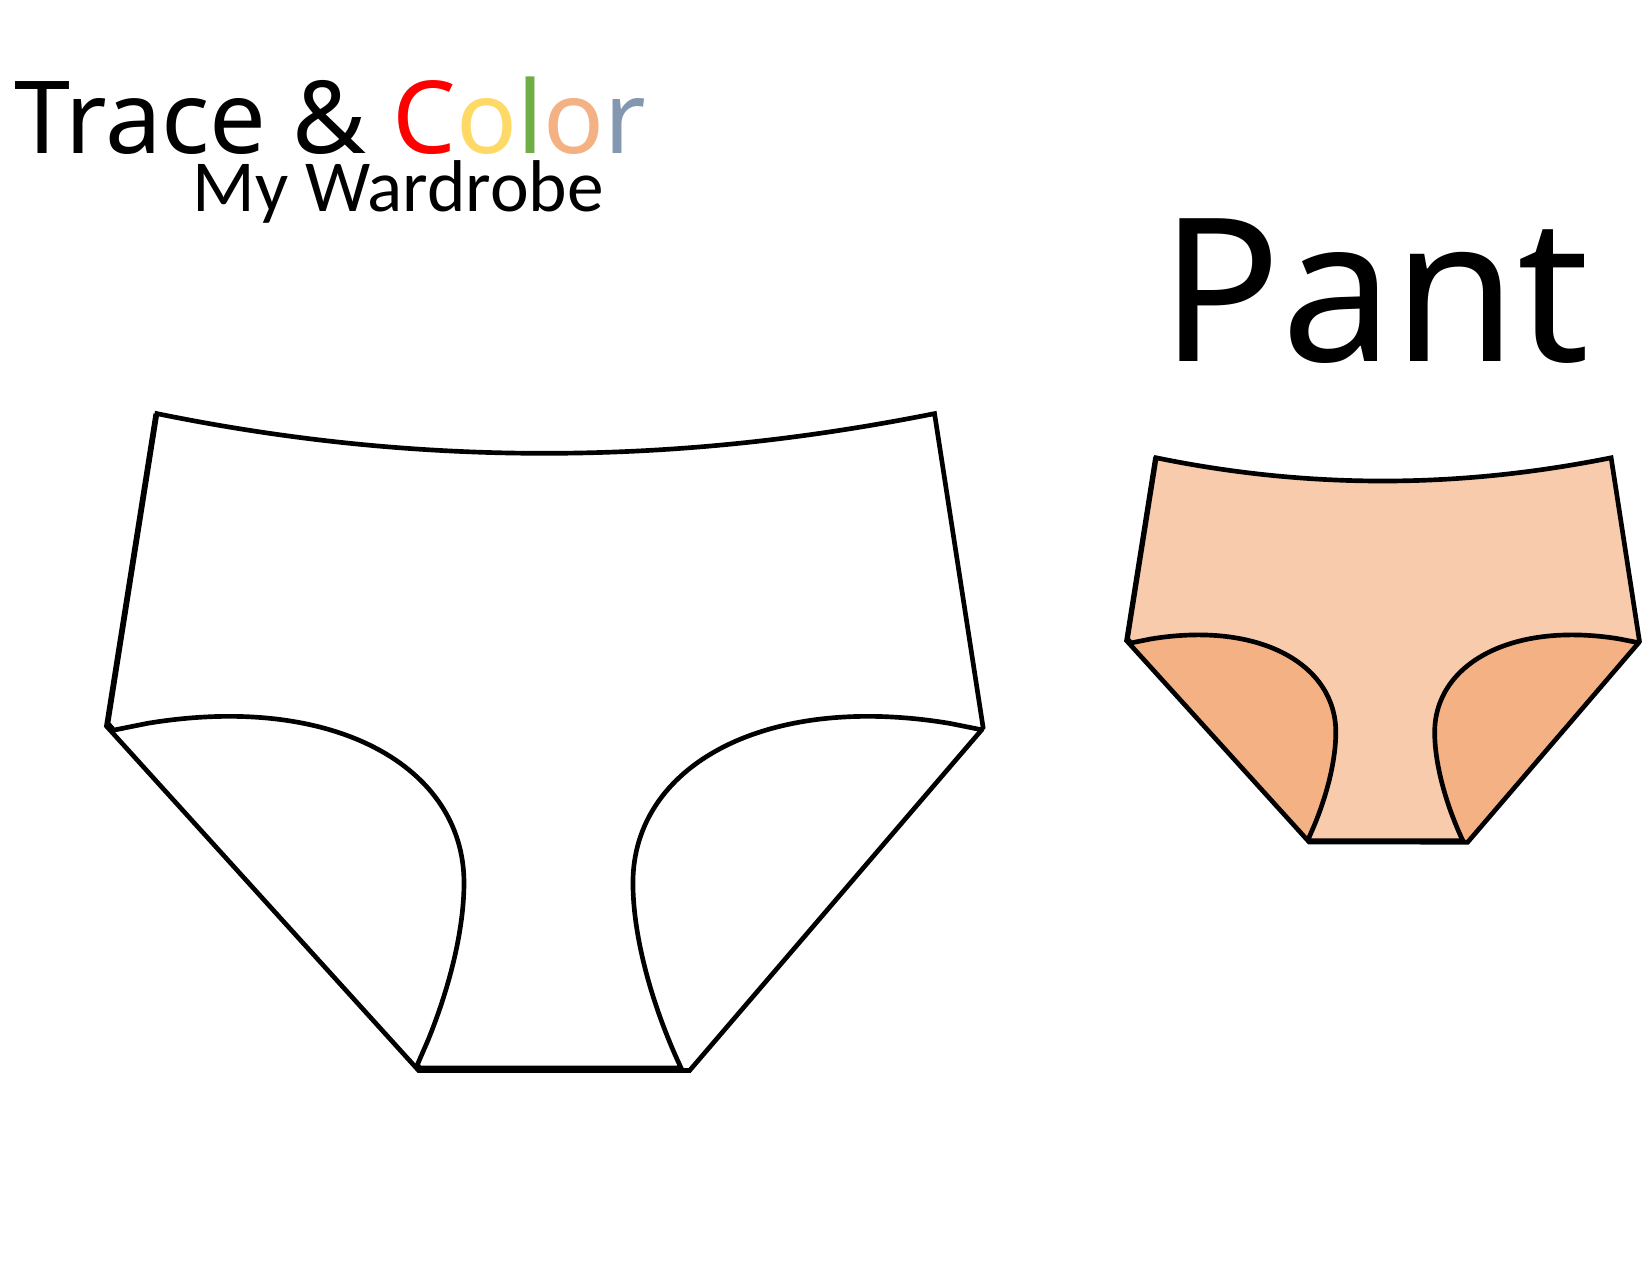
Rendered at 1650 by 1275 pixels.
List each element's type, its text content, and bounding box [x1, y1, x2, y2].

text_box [81, 267, 984, 1078]
text_box Pants [1100, 153, 1650, 649]
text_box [1112, 372, 1640, 847]
text_box Trace & Color [0, 45, 827, 181]
text_box My Wardrobe [14, 130, 783, 234]
